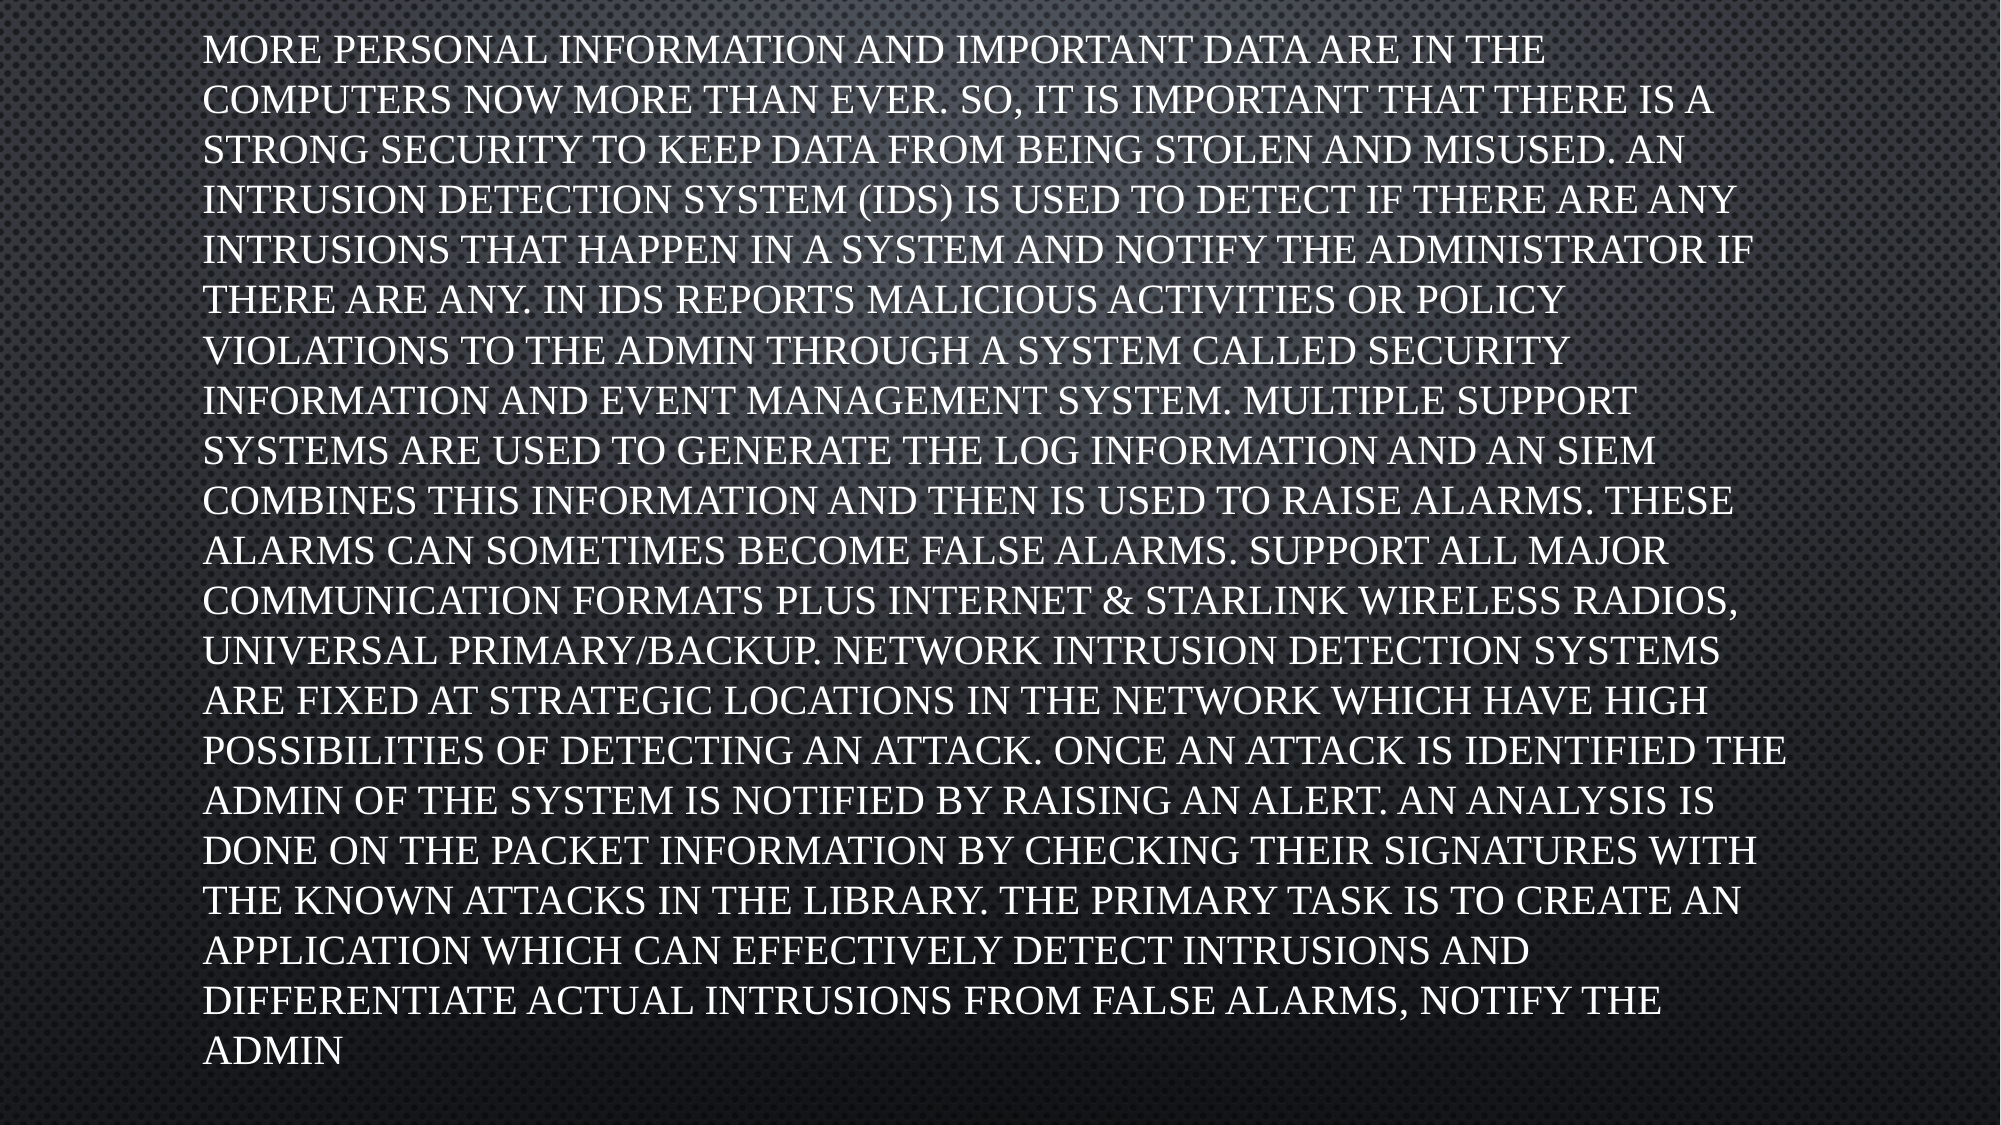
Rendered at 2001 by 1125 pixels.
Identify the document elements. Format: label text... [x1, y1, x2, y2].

list More personal information and important data are in the computers now more than ever. So, it is important that there is a strong security to keep data from being stolen and misused. An Intrusion detection system (IDS) is used to detect if there are any intrusions that happen in a system and notify the administrator if there are any. In IDS reports malicious activities or policy violations to the admin through a system called security information and event management system. Multiple support systems are used to generate the log information and an SIEM combines this information and then is used to raise alarms. These alarms can sometimes become false alarms. Support all major communication formats plus internet & StarLink Wireless Radios, universal primary/backup. Network Intrusion detection systems are fixed at strategic locations in the network which have high possibilities of detecting an attack. Once an attack is identified the admin of the system is notified by raising an alert. An analysis is done on the packet information by checking their signatures with the known attacks in the library. The primary task is to create an application which can effectively detect intrusions and differentiate actual intrusions from false alarms, notify the admin [187, 75, 1813, 1091]
